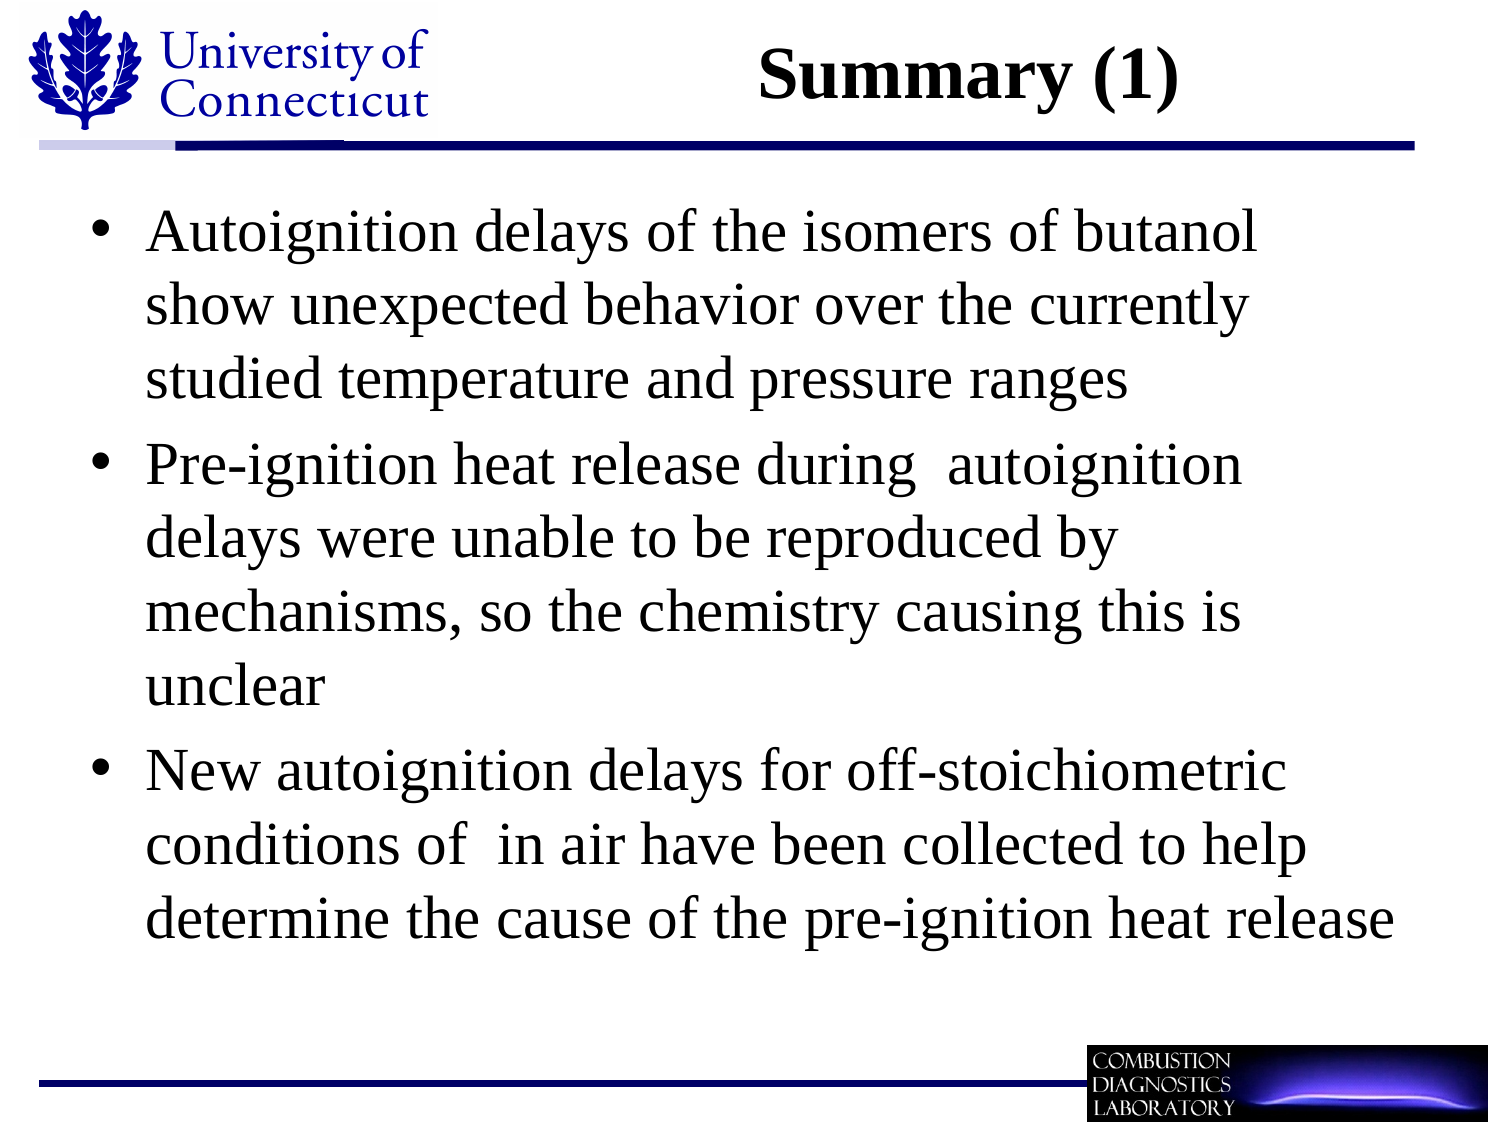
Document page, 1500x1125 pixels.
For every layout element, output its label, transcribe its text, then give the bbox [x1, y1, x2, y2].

picture [1087, 1045, 1488, 1122]
picture [39, 140, 344, 150]
title Summary (1) [437, 0, 1500, 138]
picture [19, 2, 437, 138]
